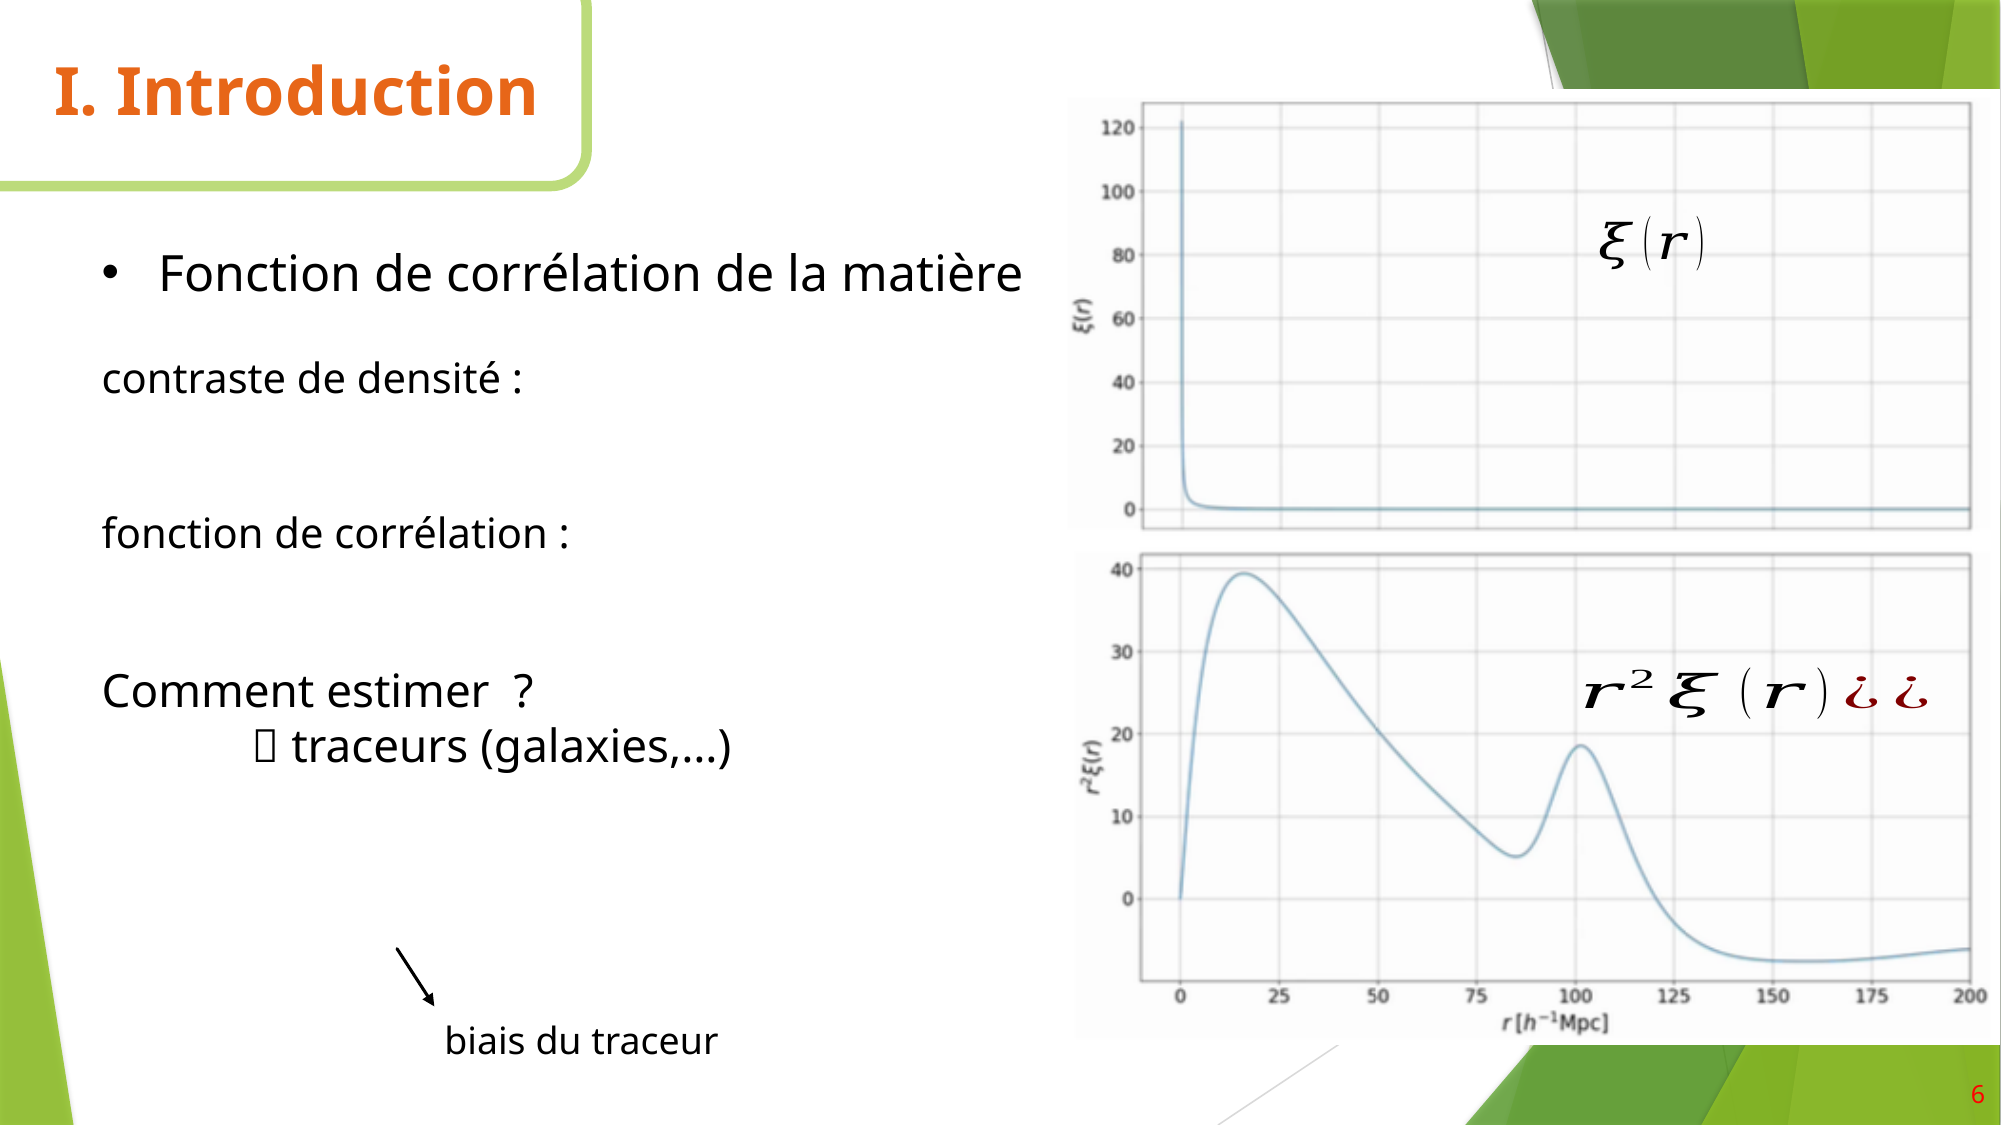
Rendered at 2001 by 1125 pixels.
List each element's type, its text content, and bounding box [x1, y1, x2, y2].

picture [1063, 88, 2000, 1046]
slide_number 6 [1887, 1065, 2000, 1125]
text_box [0, 0, 589, 188]
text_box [396, 948, 435, 1007]
